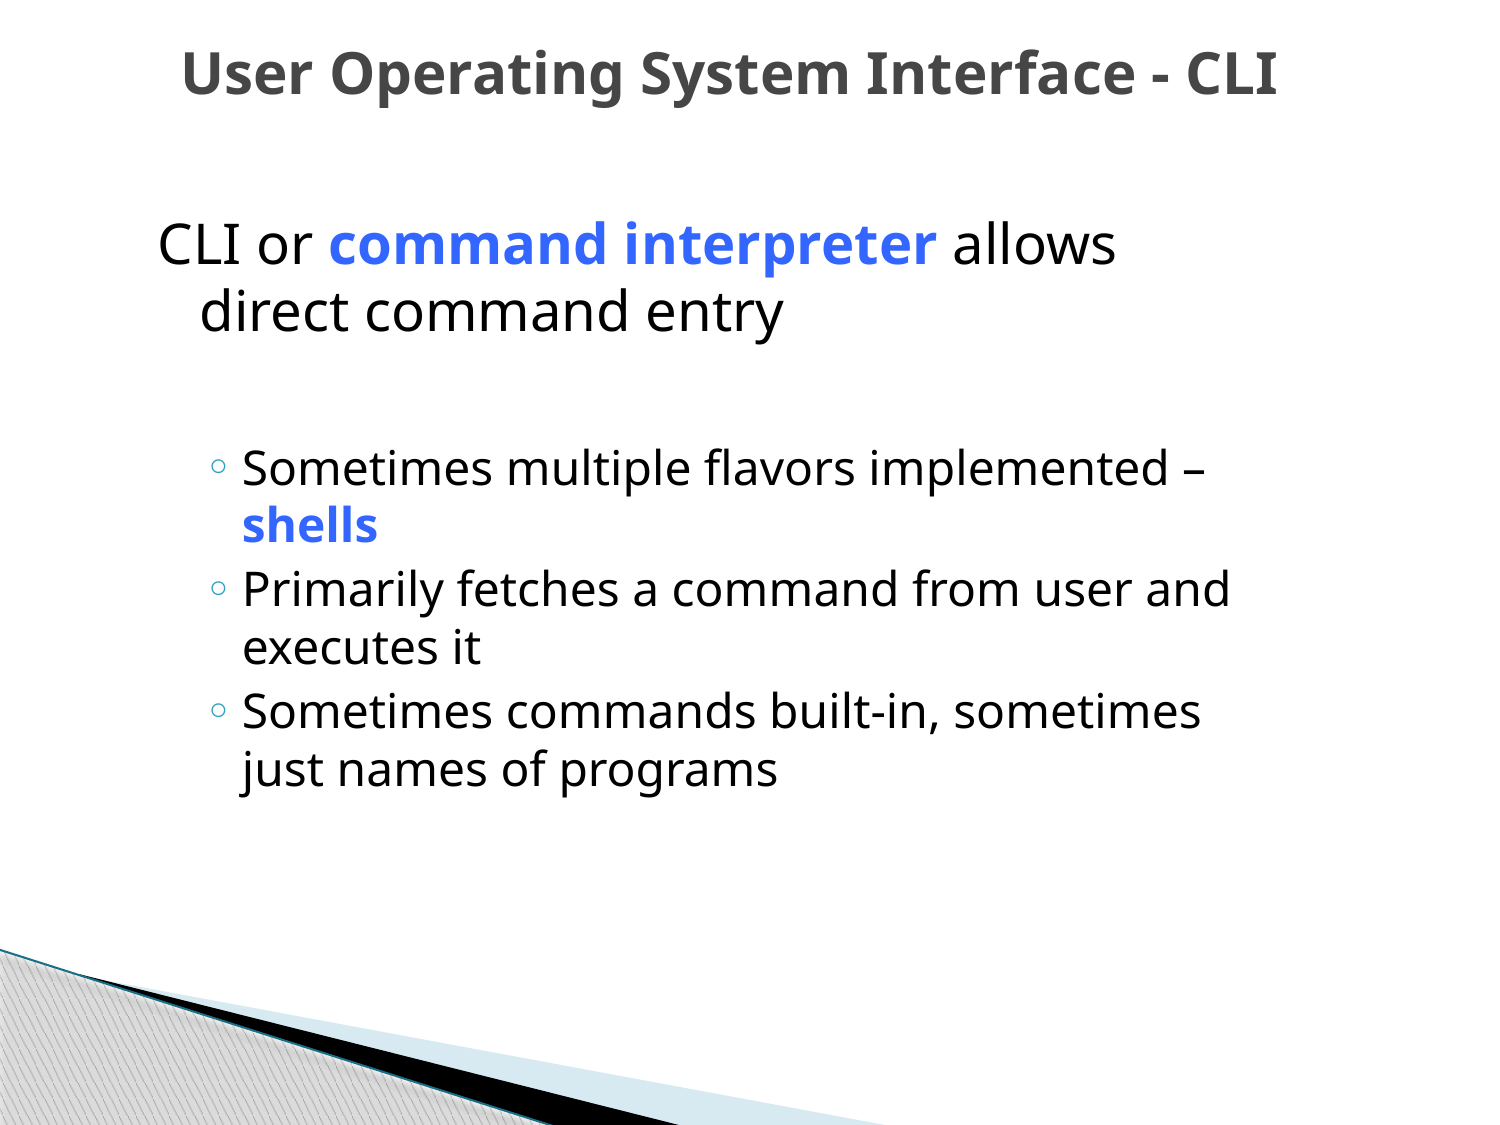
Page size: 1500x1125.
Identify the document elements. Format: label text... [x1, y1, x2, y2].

list CLI or command interpreter allows direct command entry Sometimes multiple flavors implemented – shells Primarily fetches a command from user and executes it Sometimes commands built-in, sometimes just names of programs [125, 200, 1294, 937]
title User Operating System Interface - CLI [165, 23, 1500, 119]
